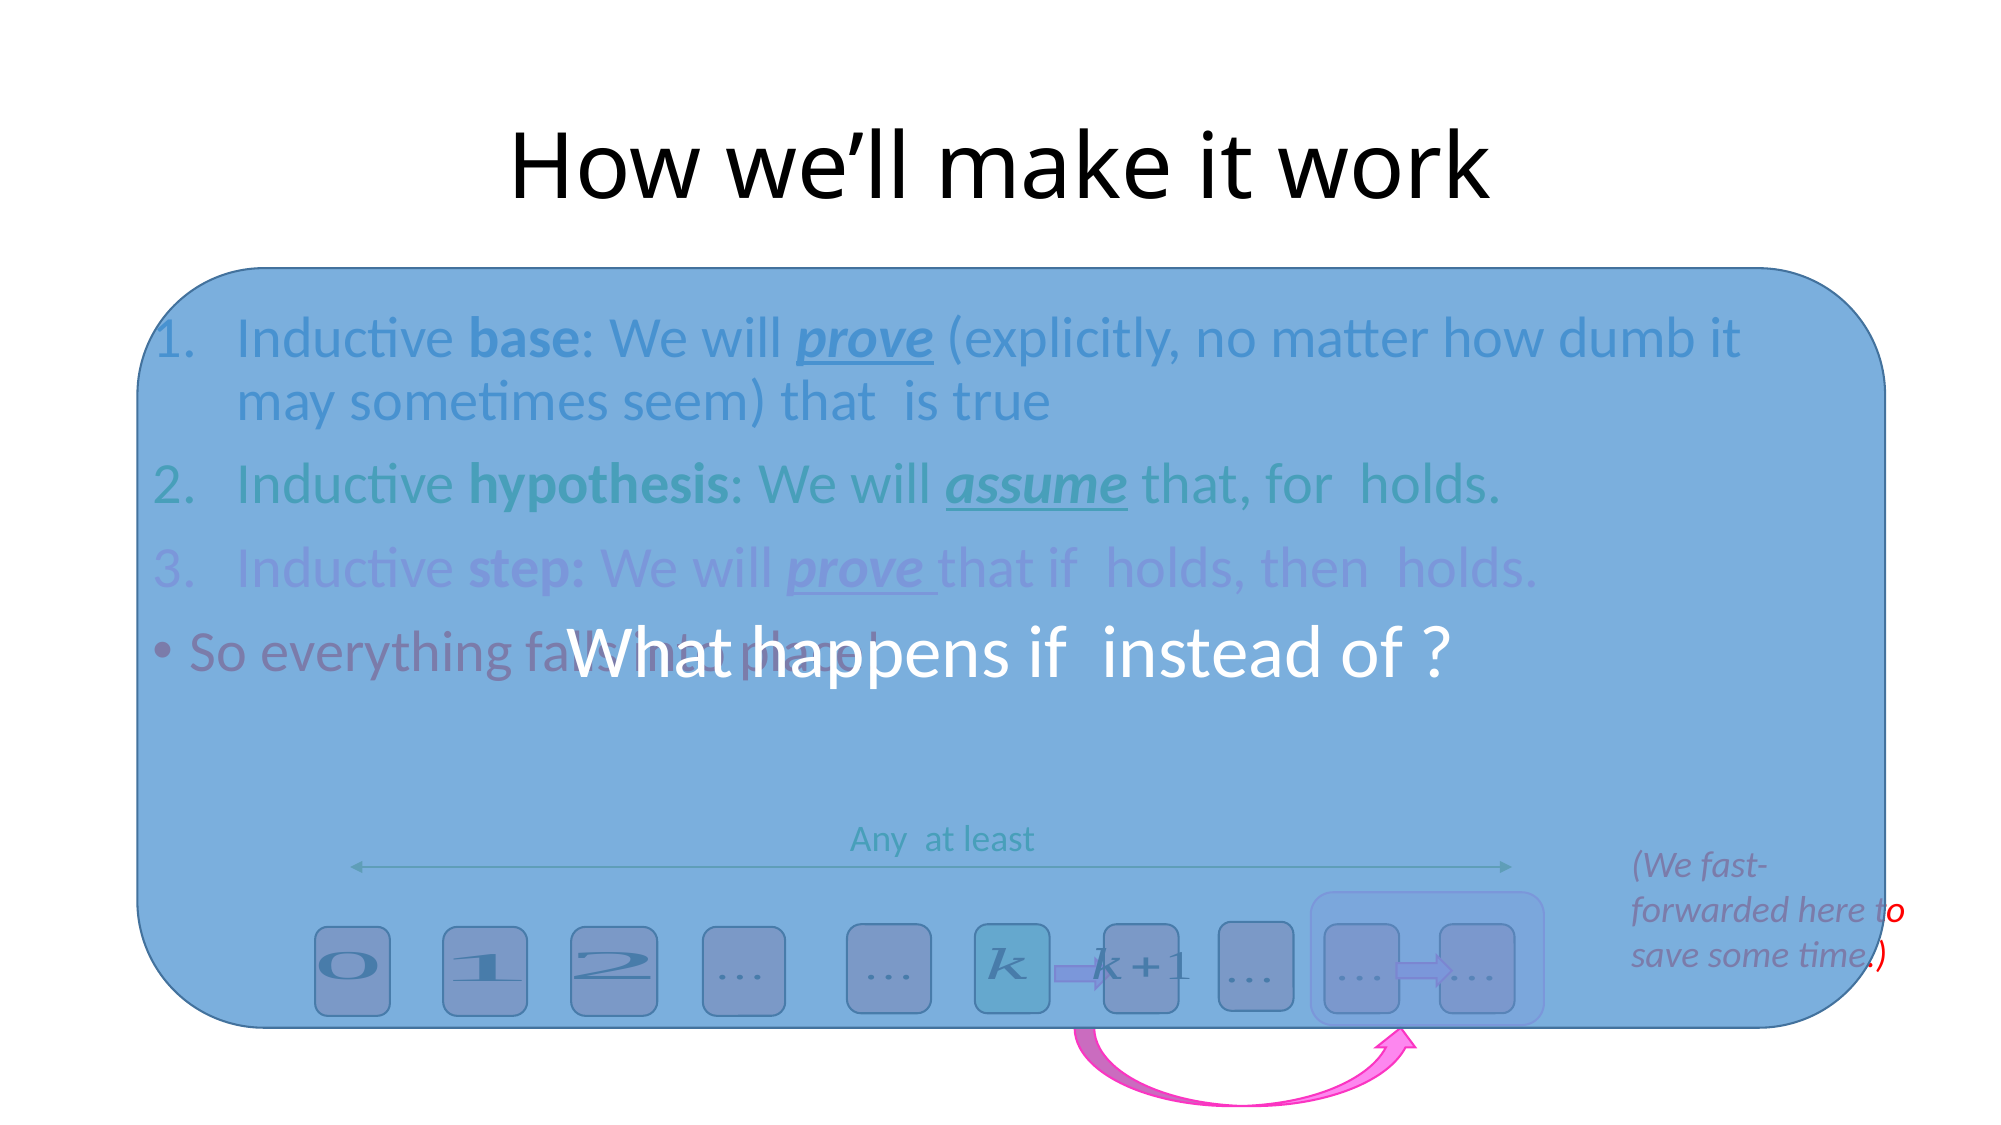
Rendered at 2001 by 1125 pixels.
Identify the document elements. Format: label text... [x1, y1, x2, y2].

text_box (We fast-forwarded here to save some time.) [1858, 832, 1936, 983]
text_box [1073, 1029, 1418, 1108]
title How we’ll make it work [137, 59, 1863, 278]
